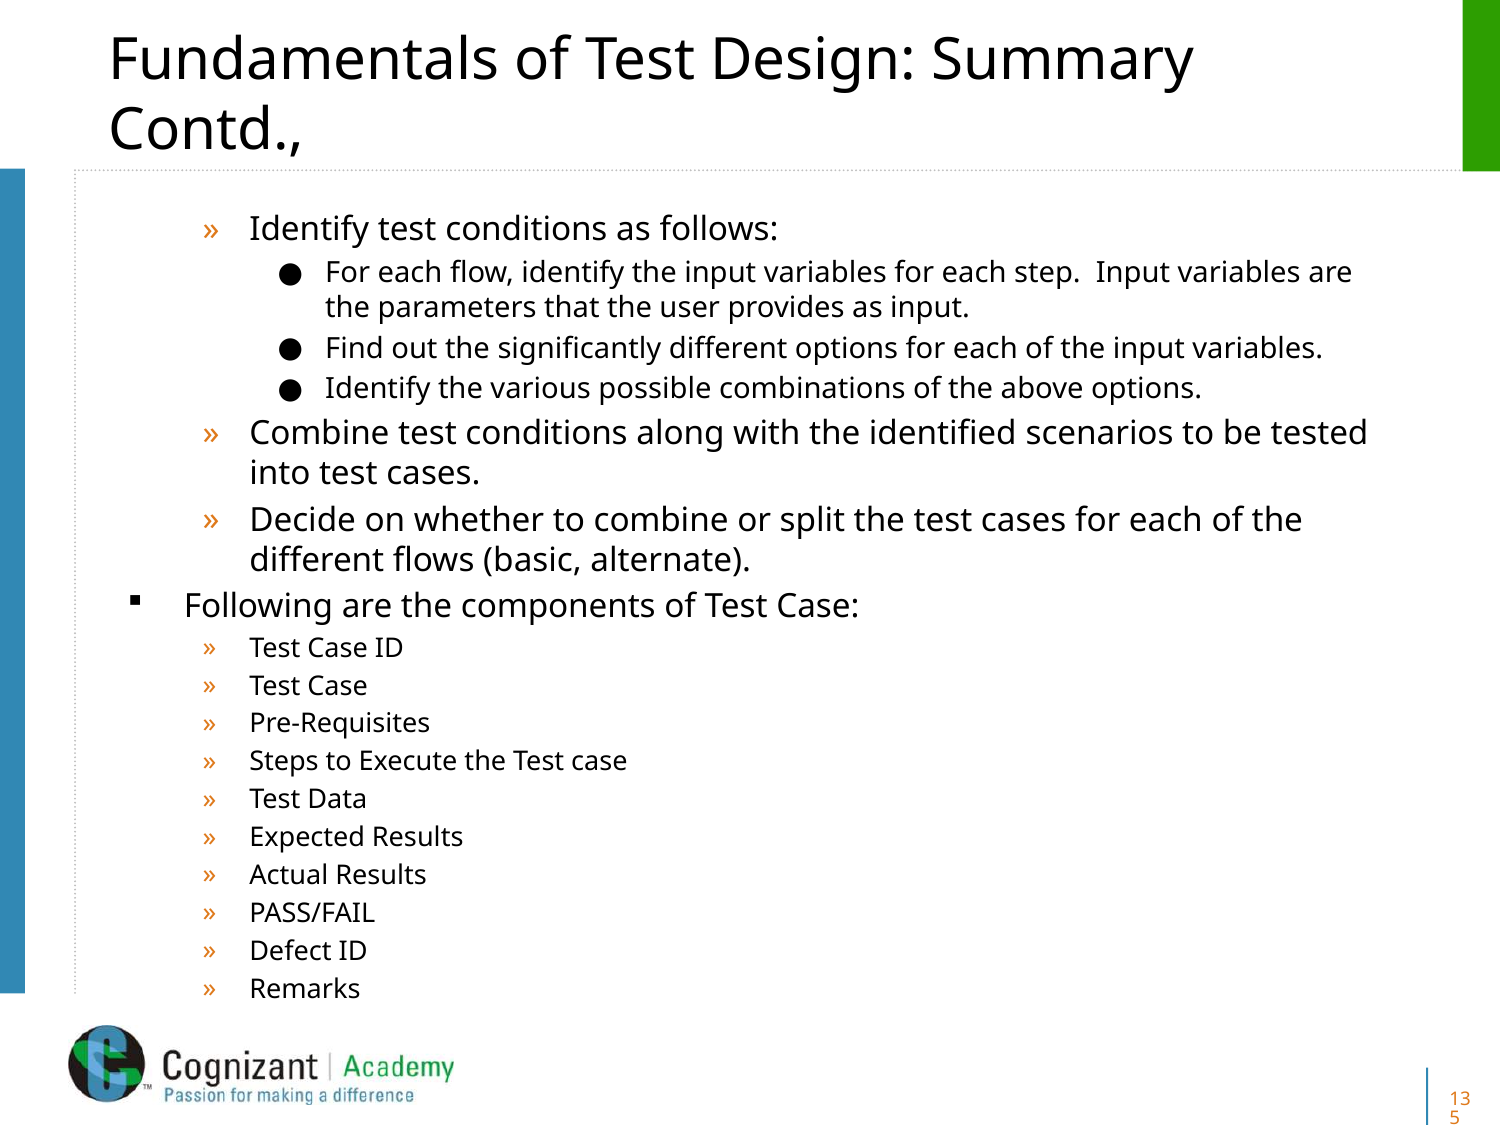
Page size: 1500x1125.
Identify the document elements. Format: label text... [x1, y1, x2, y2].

slide_number 135 [1434, 1078, 1496, 1117]
title Fundamentals of Test Design: Summary Contd., [93, 40, 1376, 142]
picture [68, 1025, 454, 1105]
list Identify test conditions as follows: For each flow, identify the input variables for each step. Input variables are the parameters that the user provides as input. Find out the significantly different options for each of the input variables. Identify the various possible combinations of the above options. Combine test conditions along with the identified scenarios to be tested into test cases. Decide on whether to combine or split the test cases for each of the different flows (basic, alternate). Following are the components of Test Case: Test Case ID Test Case Pre-Requisites Steps to Execute the Test case Test Data Expected Results Actual Results PASS/FAIL Defect ID Remarks [112, 199, 1388, 1001]
